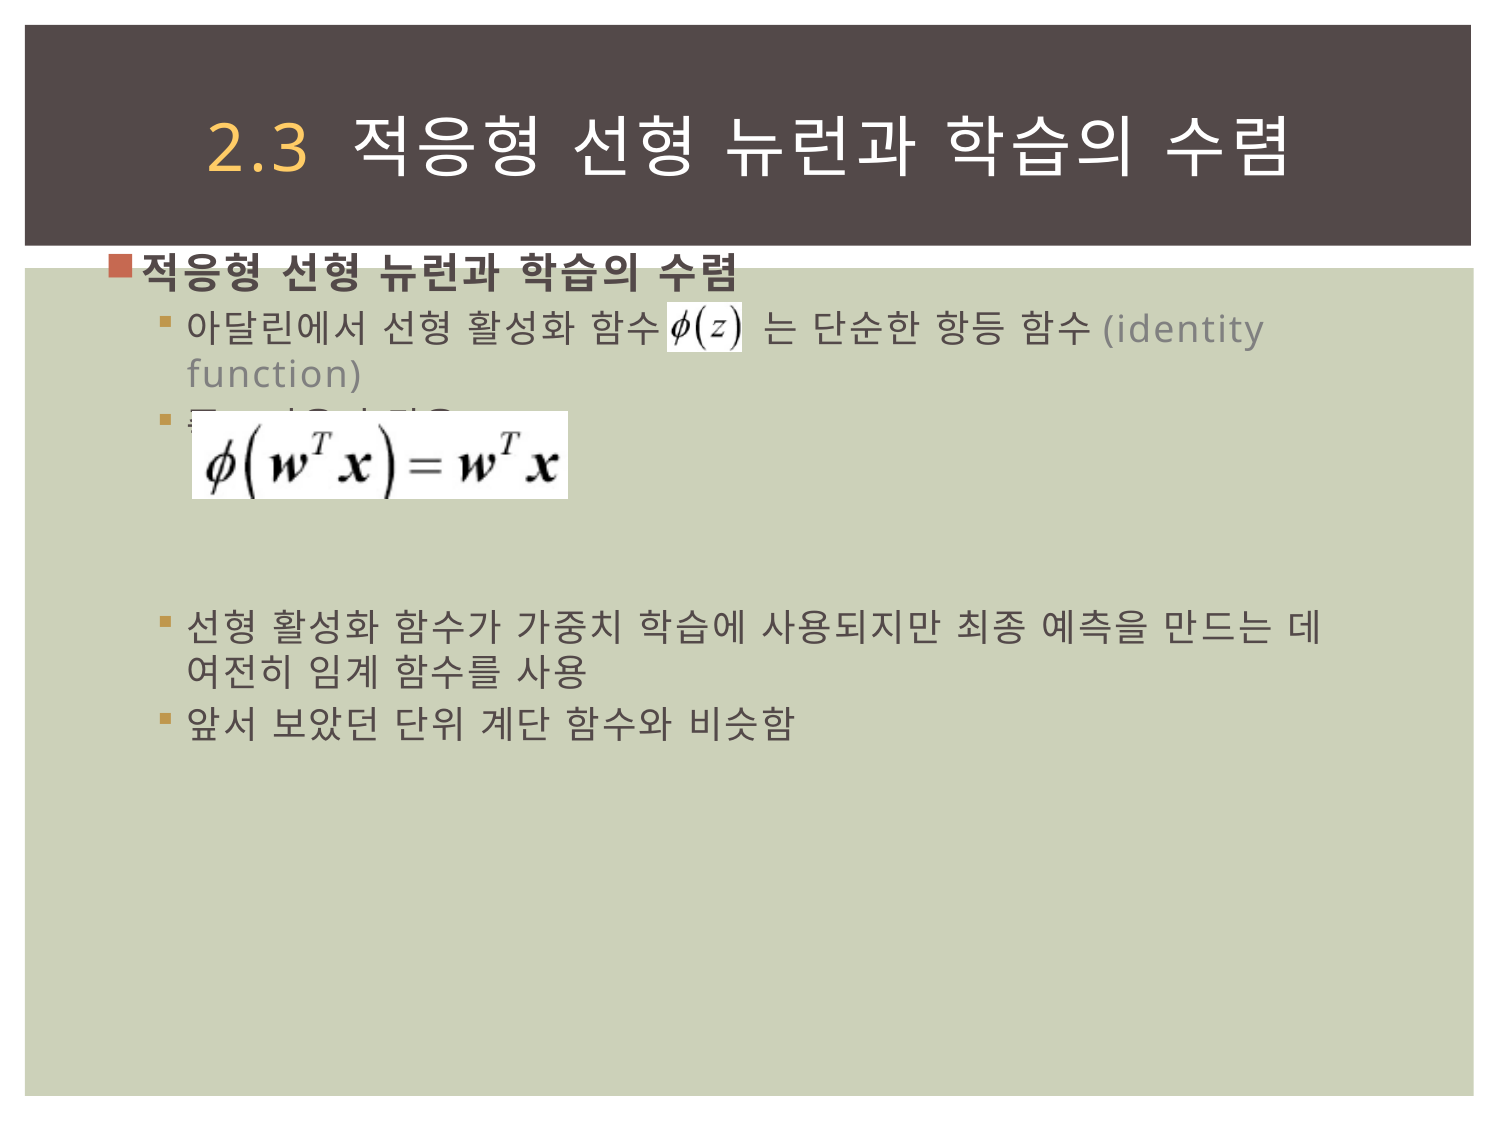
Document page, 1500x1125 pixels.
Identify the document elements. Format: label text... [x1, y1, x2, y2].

picture [192, 410, 568, 500]
list 적응형 선형 뉴런과 학습의 수렴 아달린에서 선형 활성화 함수 는 단순한 항등 함수(identity function) 즉, 다음과 같음 선형 활성화 함수가 가중치 학습에 사용되지만 최종 예측을 만드는 데 여전히 임계 함수를 사용 앞서 보았던 단위 계단 함수와 비슷함 [81, 239, 1440, 1054]
title 2.3 적응형 선형 뉴런과 학습의 수렴 [62, 58, 1438, 232]
picture [666, 302, 743, 353]
